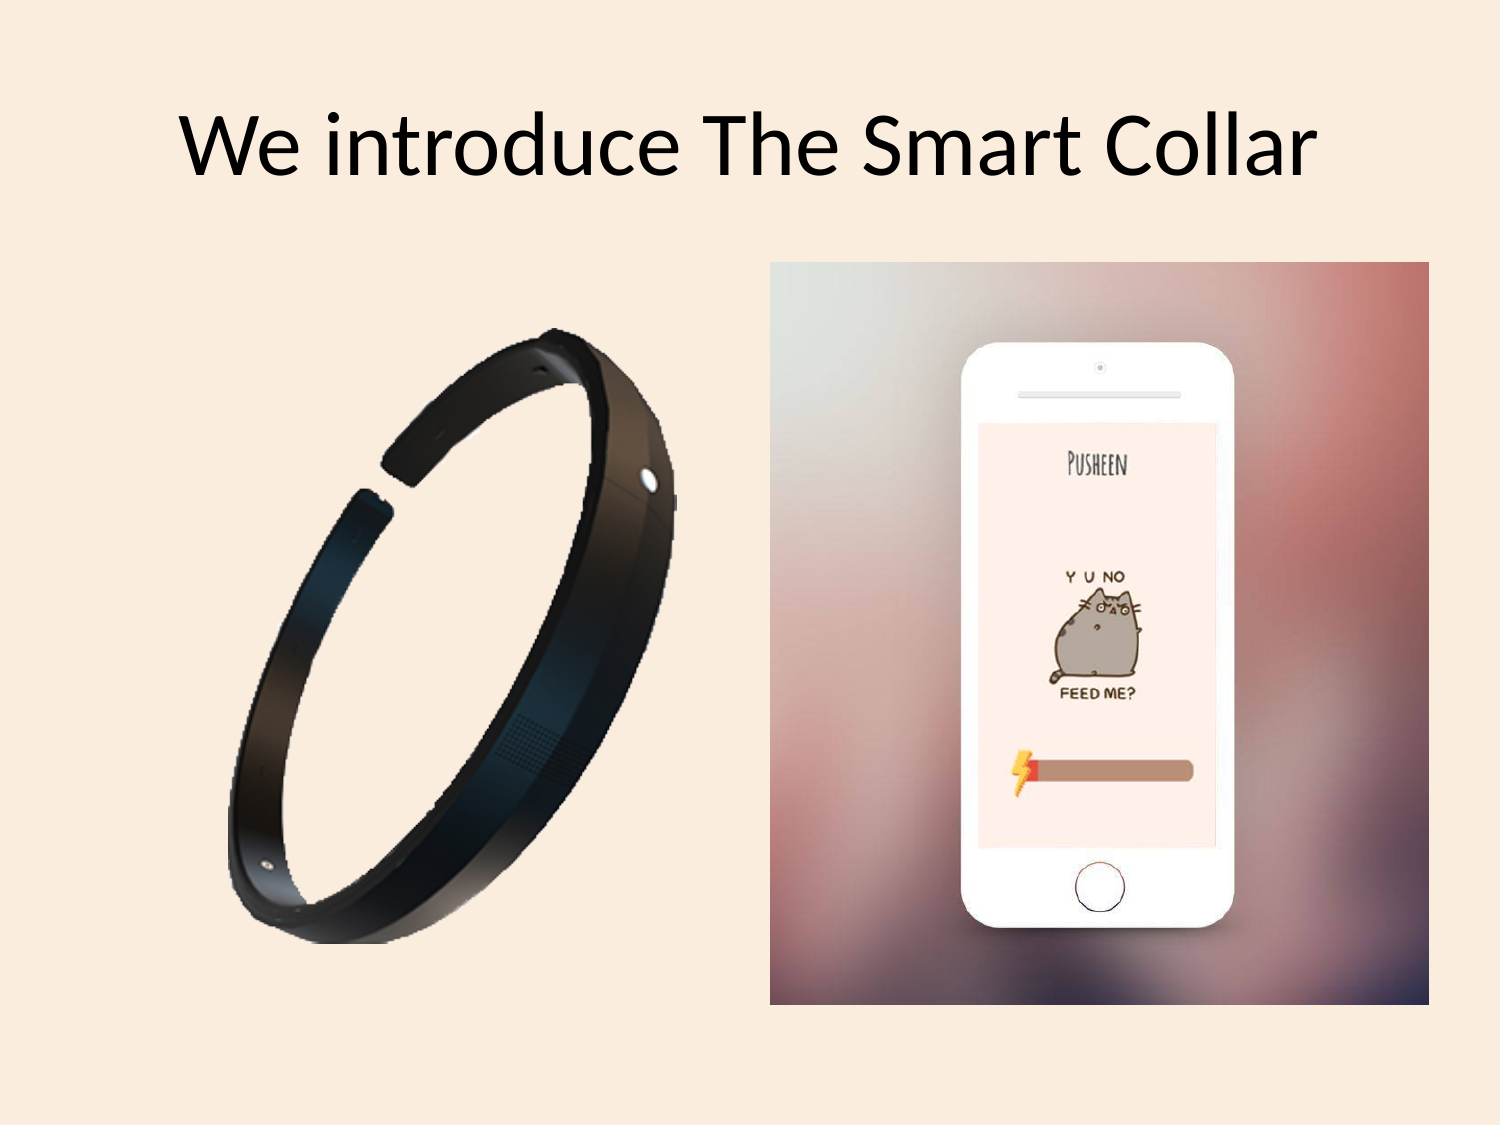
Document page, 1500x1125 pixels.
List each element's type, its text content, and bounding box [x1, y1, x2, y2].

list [769, 262, 1500, 1006]
picture [228, 328, 677, 944]
title We introduce The Smart Collar [75, 45, 1425, 233]
